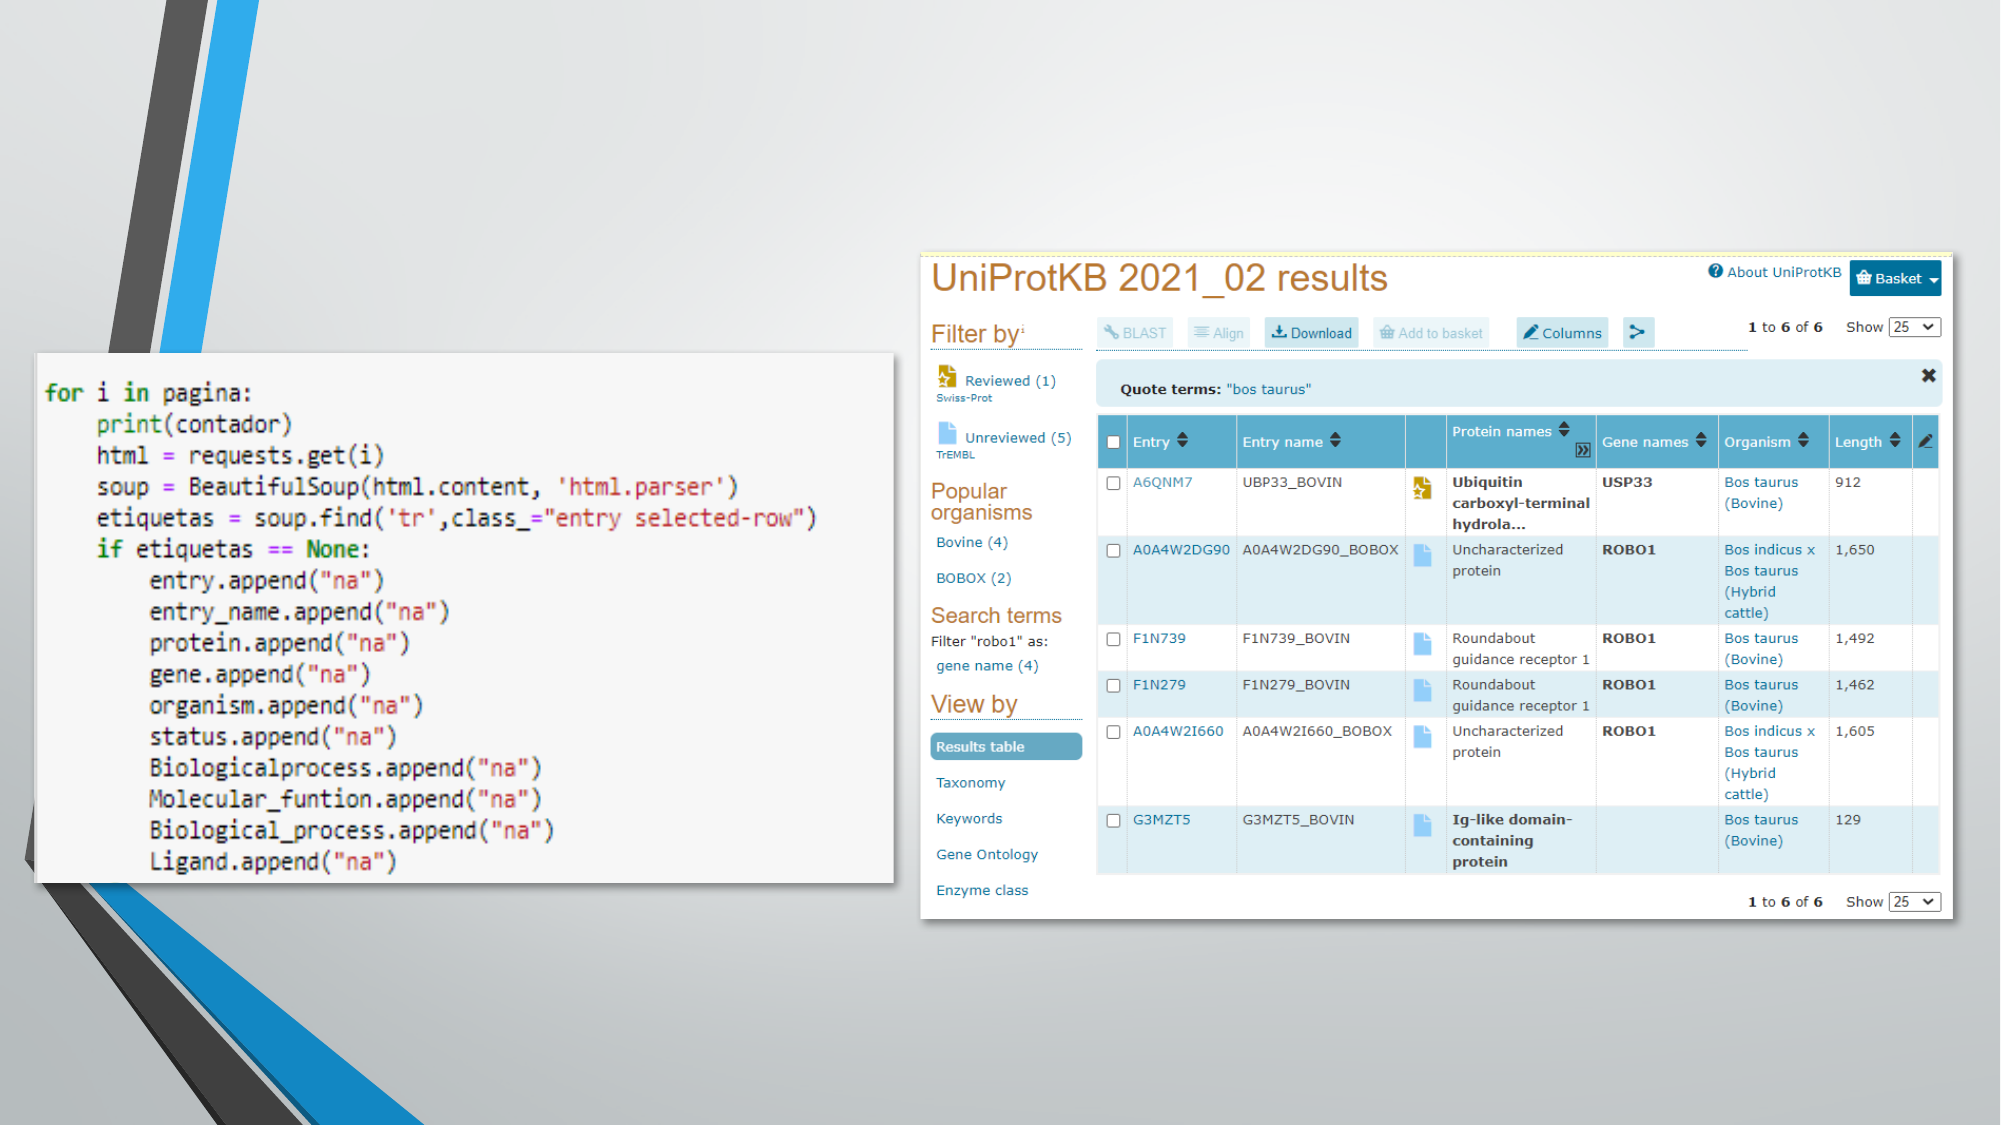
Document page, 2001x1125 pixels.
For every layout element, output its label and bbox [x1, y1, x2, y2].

picture [34, 353, 894, 883]
picture [920, 251, 1954, 919]
